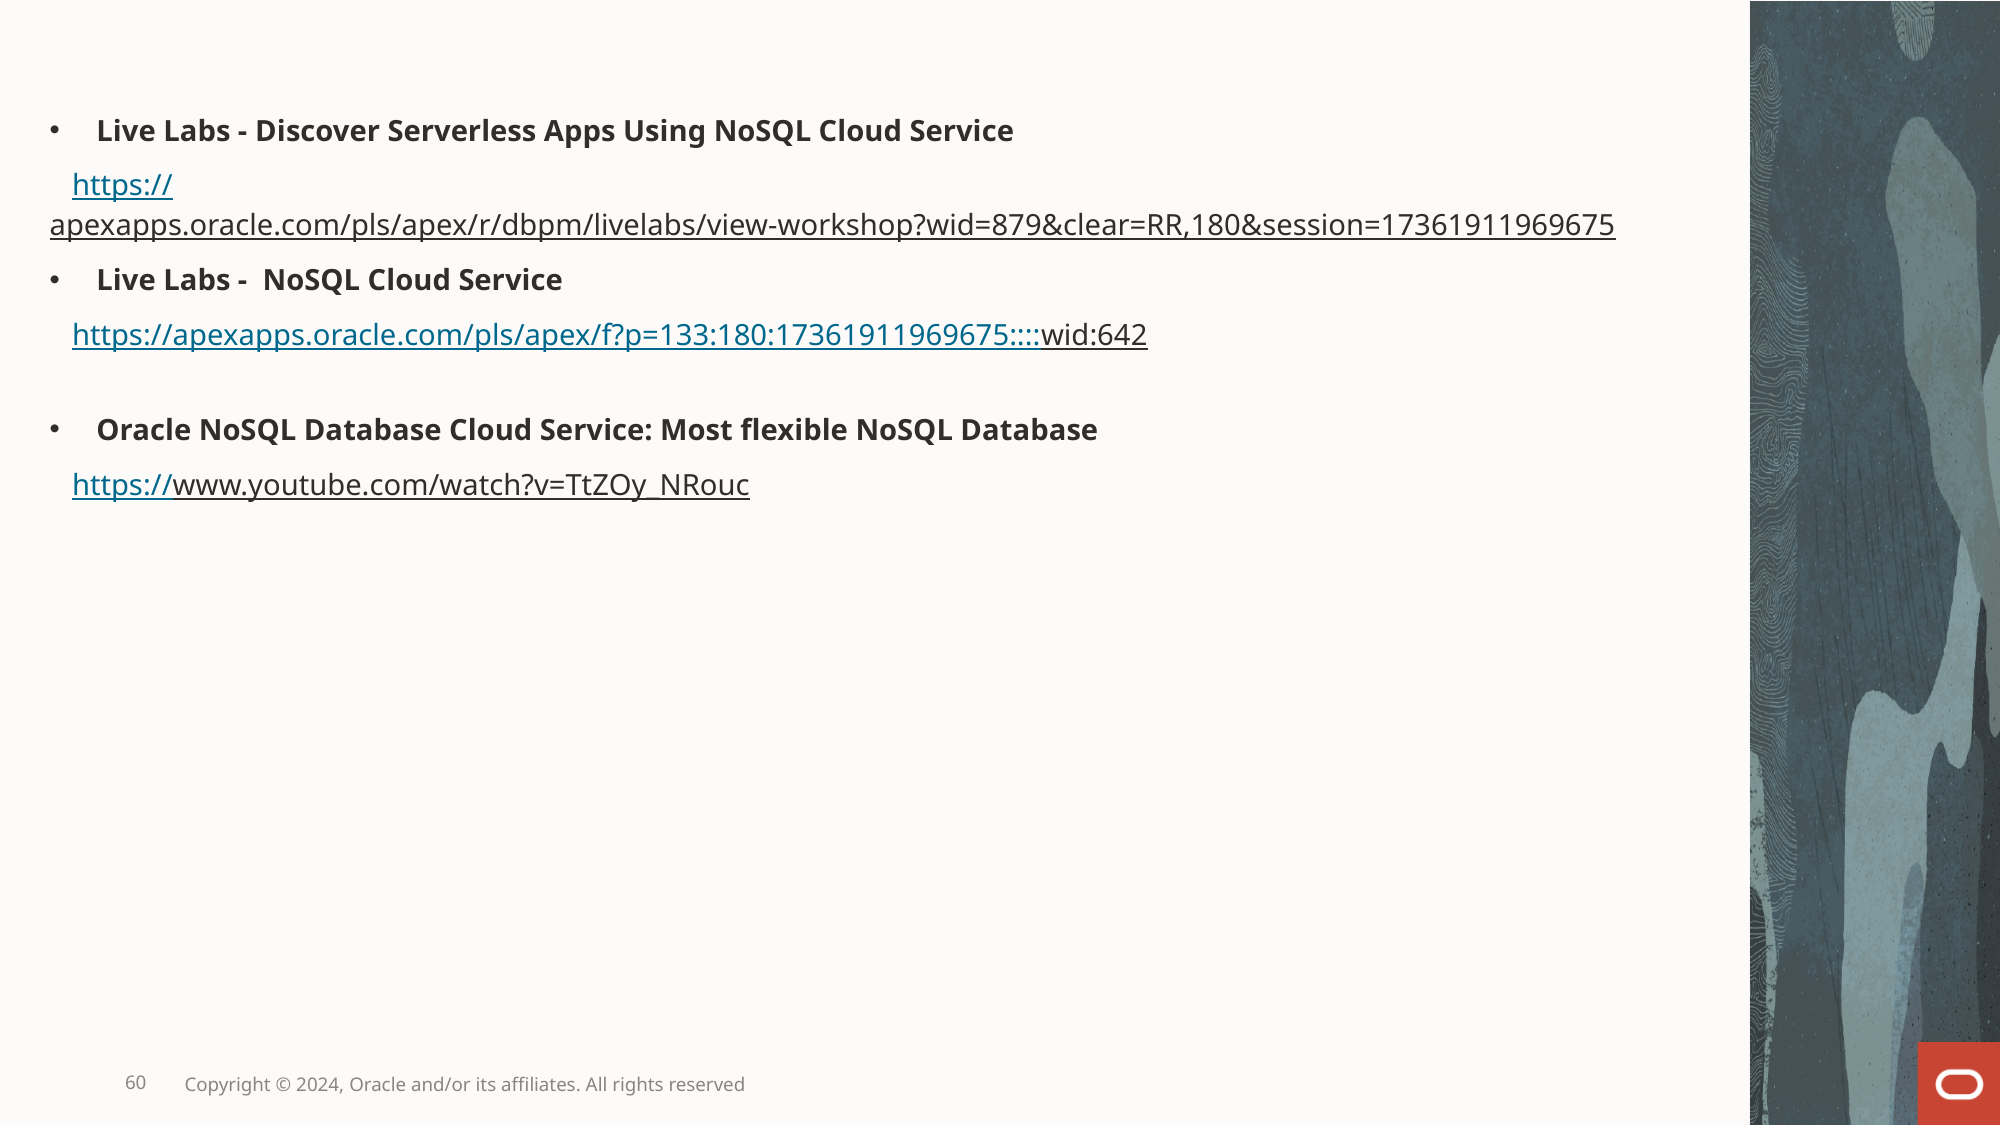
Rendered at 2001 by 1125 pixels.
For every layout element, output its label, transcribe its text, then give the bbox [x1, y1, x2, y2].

picture [1312, 2, 2000, 1125]
text_box Live Labs - NoSQL Cloud Service https://apexapps.oracle.com/pls/apex/f?p=133:180:17361911969675::::wid:642 [34, 254, 1750, 364]
text_box Live Labs - Discover Serverless Apps Using NoSQL Cloud Service https://apexapps.oracle.com/pls/apex/r/dbpm/livelabs/view-workshop?wid=879&clear=RR,180&session=17361911969675 [34, 104, 1750, 254]
text_box Oracle NoSQL Database Cloud Service: Most flexible NoSQL Database https://www.youtube.com/watch?v=TtZOy_NRouc [34, 403, 1750, 514]
footer Copyright © 2024, Oracle and/or its affiliates. All rights reserved [185, 1053, 1128, 1114]
slide_number 60 [125, 1053, 185, 1114]
